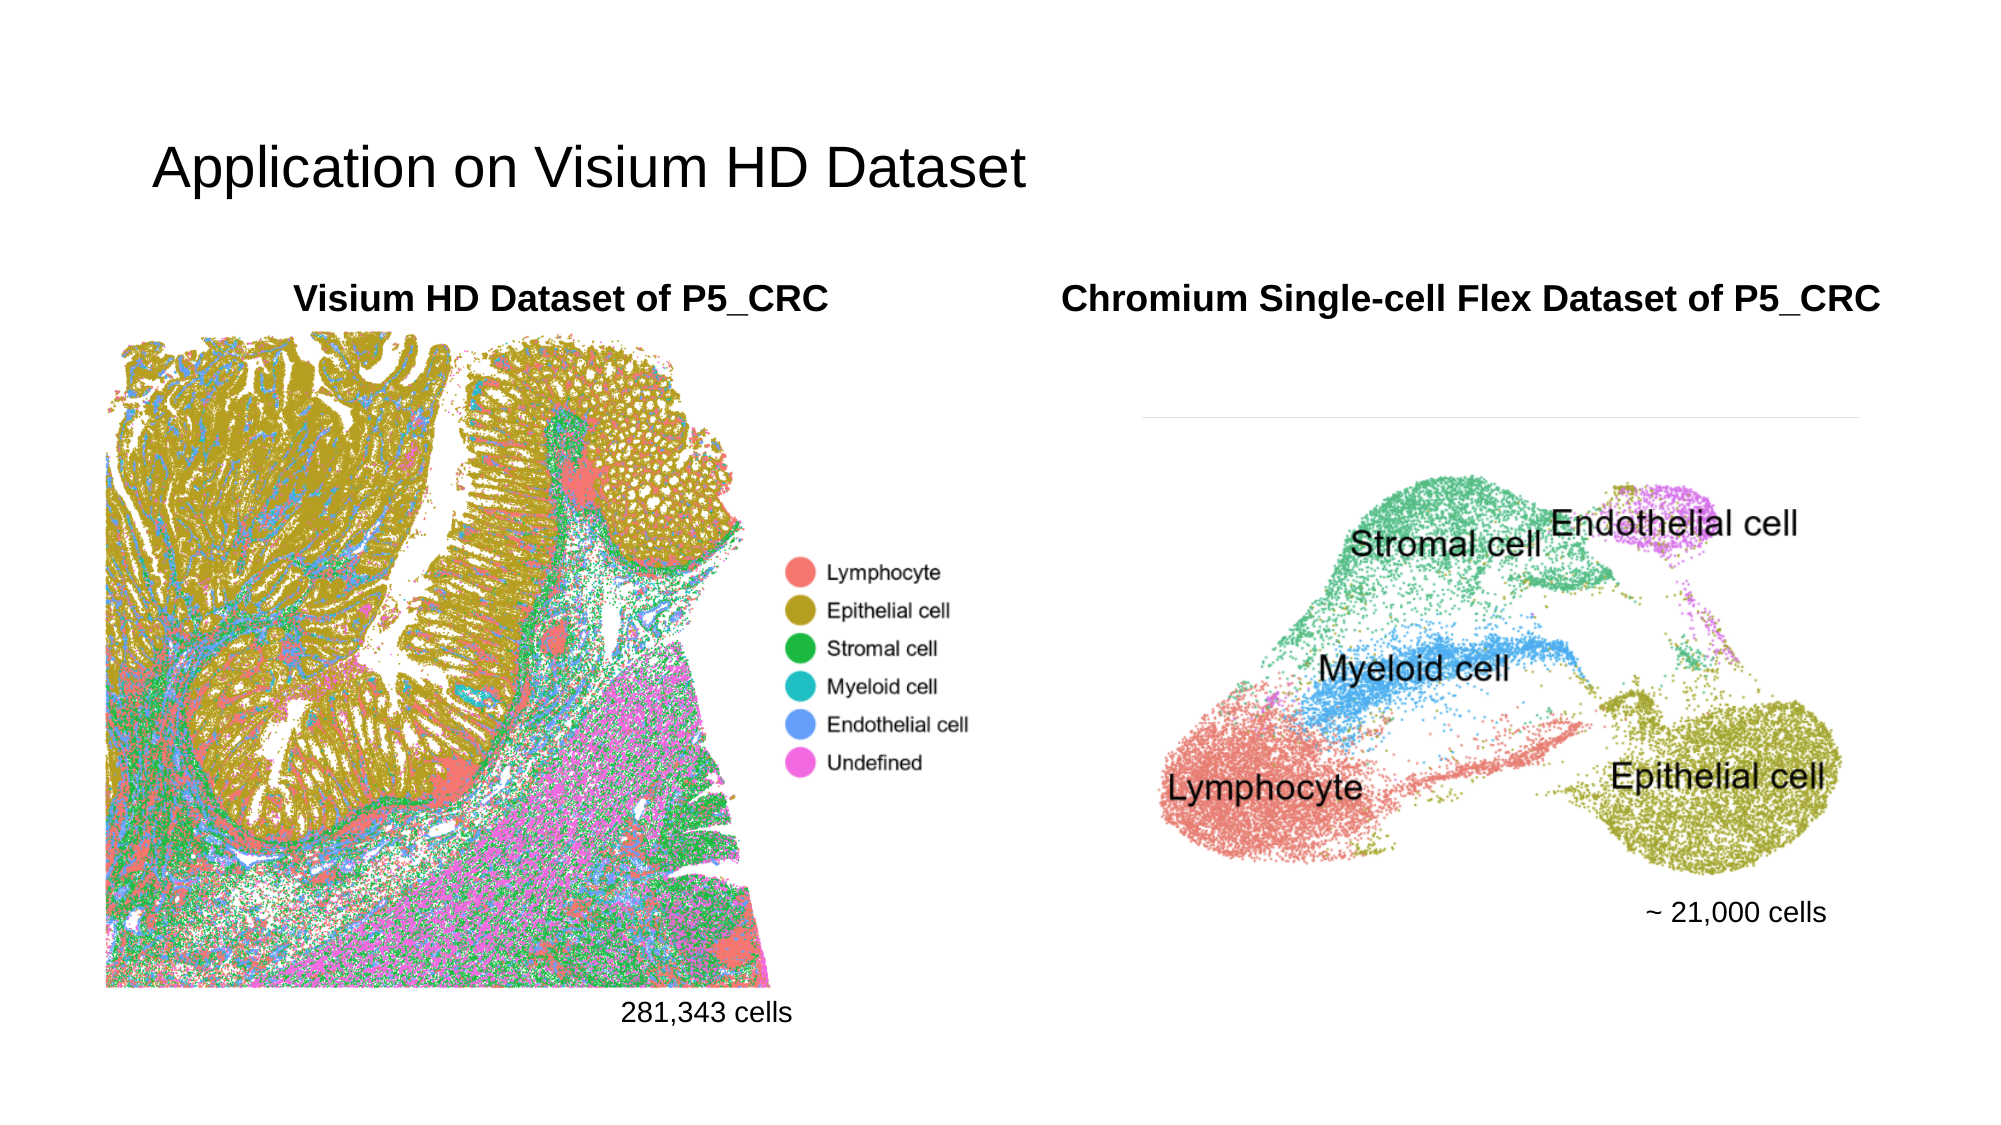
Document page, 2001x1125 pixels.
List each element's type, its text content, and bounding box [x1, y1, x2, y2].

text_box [81, 317, 1001, 1048]
text_box Visium HD Dataset of P5_CRC [278, 266, 845, 317]
text_box Chromium Single-cell Flex Dataset of P5_CRC [1046, 266, 1897, 327]
picture [1141, 415, 1861, 880]
text_box ~ 21,000 cells [1630, 885, 1843, 936]
title Application on Visium HD Dataset [137, 59, 1863, 278]
